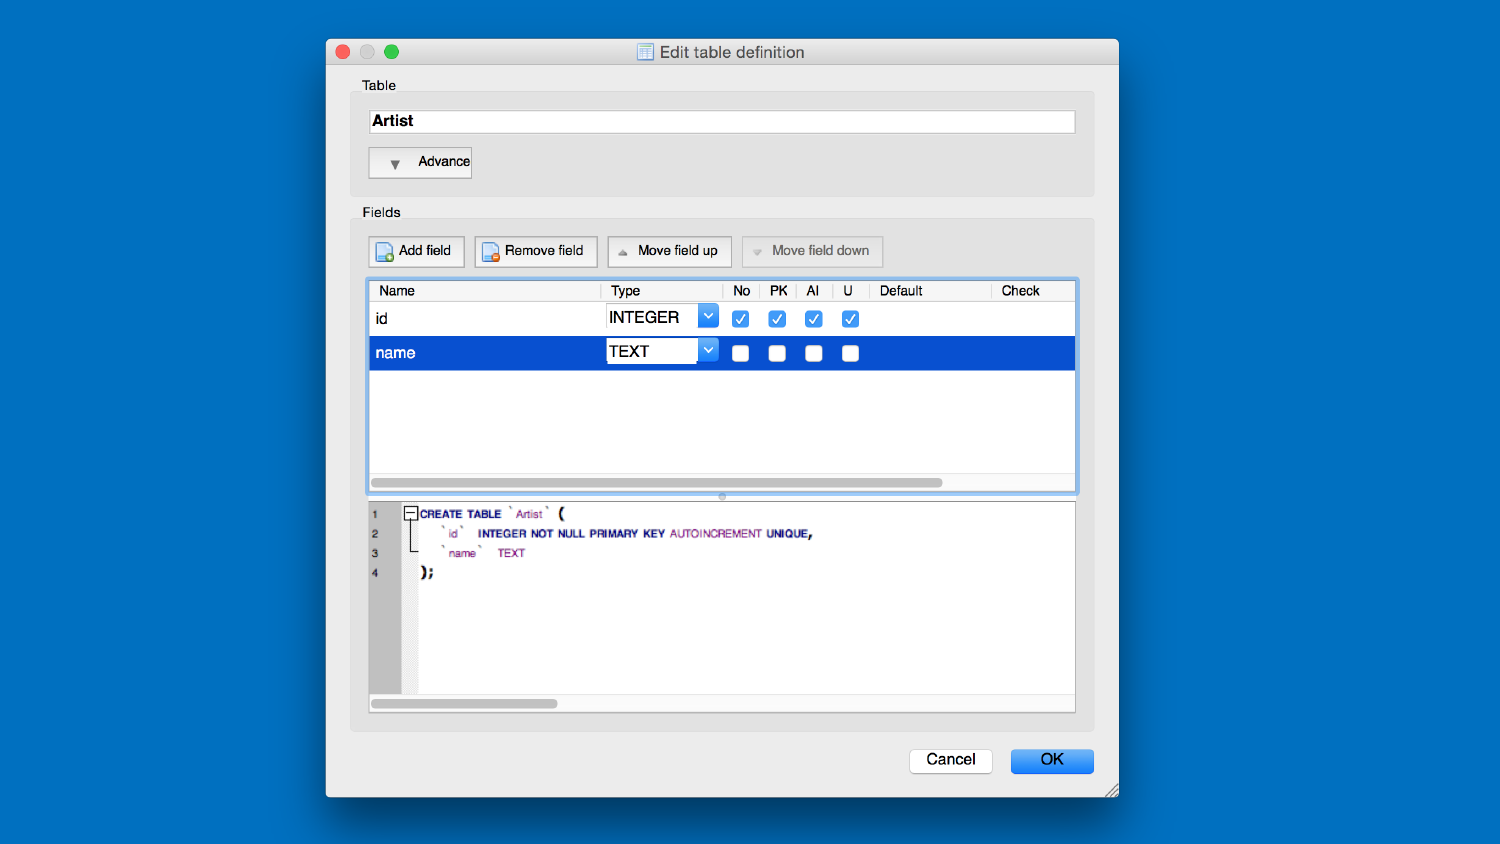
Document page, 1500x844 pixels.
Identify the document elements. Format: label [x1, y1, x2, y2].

picture [257, 0, 1187, 844]
